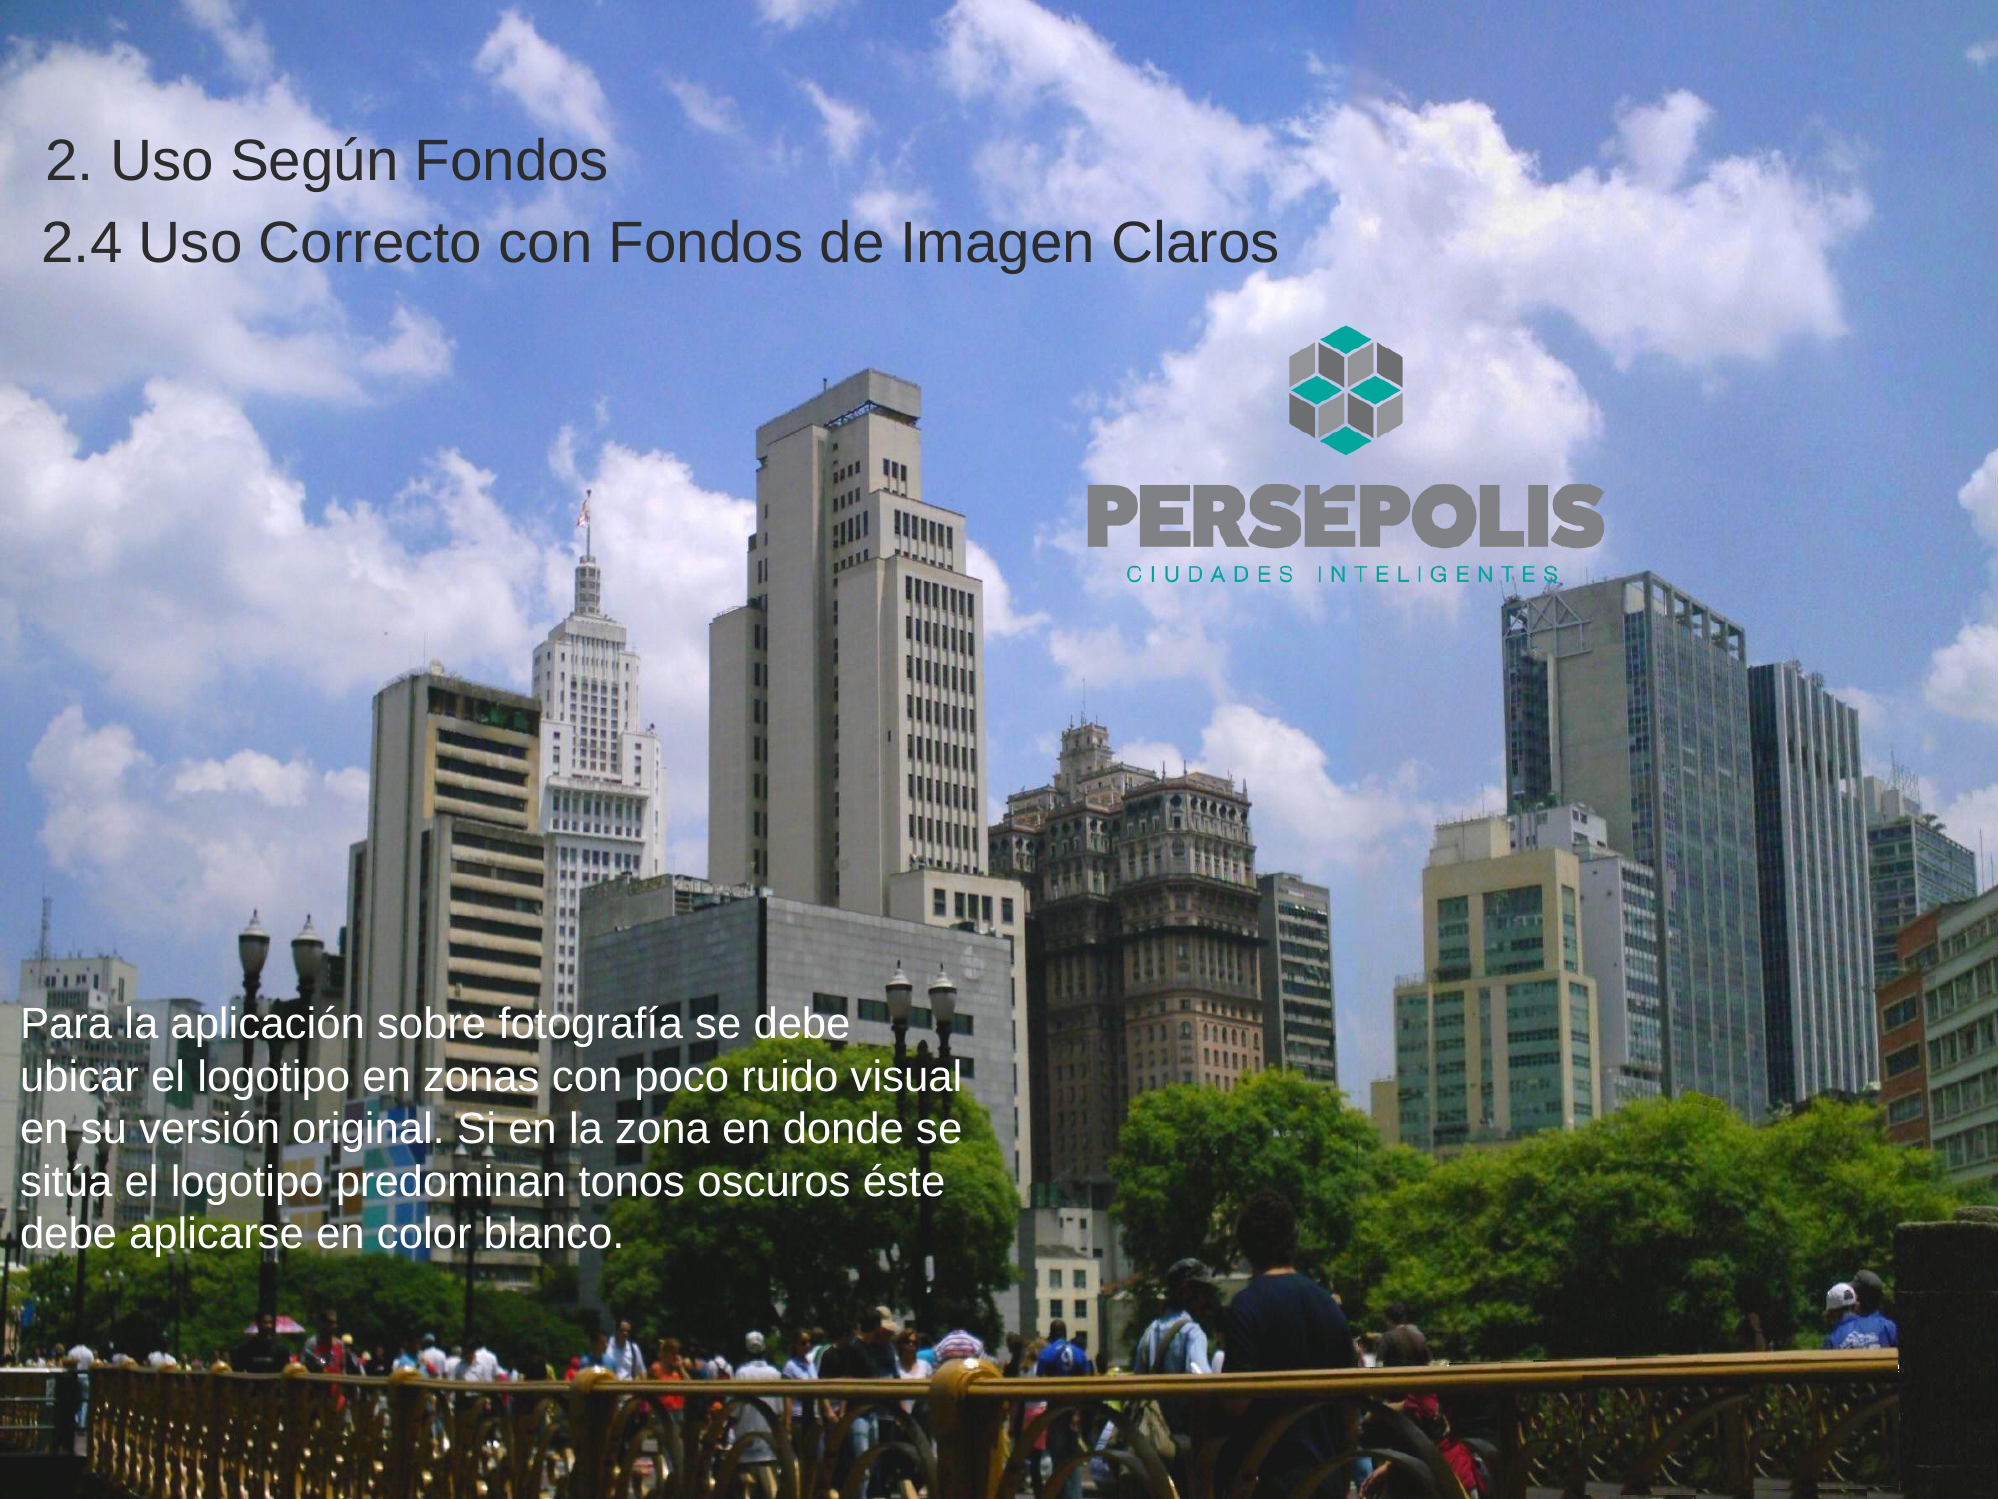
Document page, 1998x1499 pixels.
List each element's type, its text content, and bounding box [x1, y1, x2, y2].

text_box Para la aplicación sobre fotografía se debe ubicar el logotipo en zonas con poco ruido visual en su versión original. Si en la zona en donde se sitúa el logotipo predominan tonos oscuros éste debe aplicarse en color blanco. [0, 985, 999, 1268]
text_box 2.4 Uso Correcto con Fondos de Imagen Claros [31, 170, 1581, 309]
text_box 2. Uso Según Fondos [35, 87, 1345, 170]
picture [0, 0, 1998, 1499]
